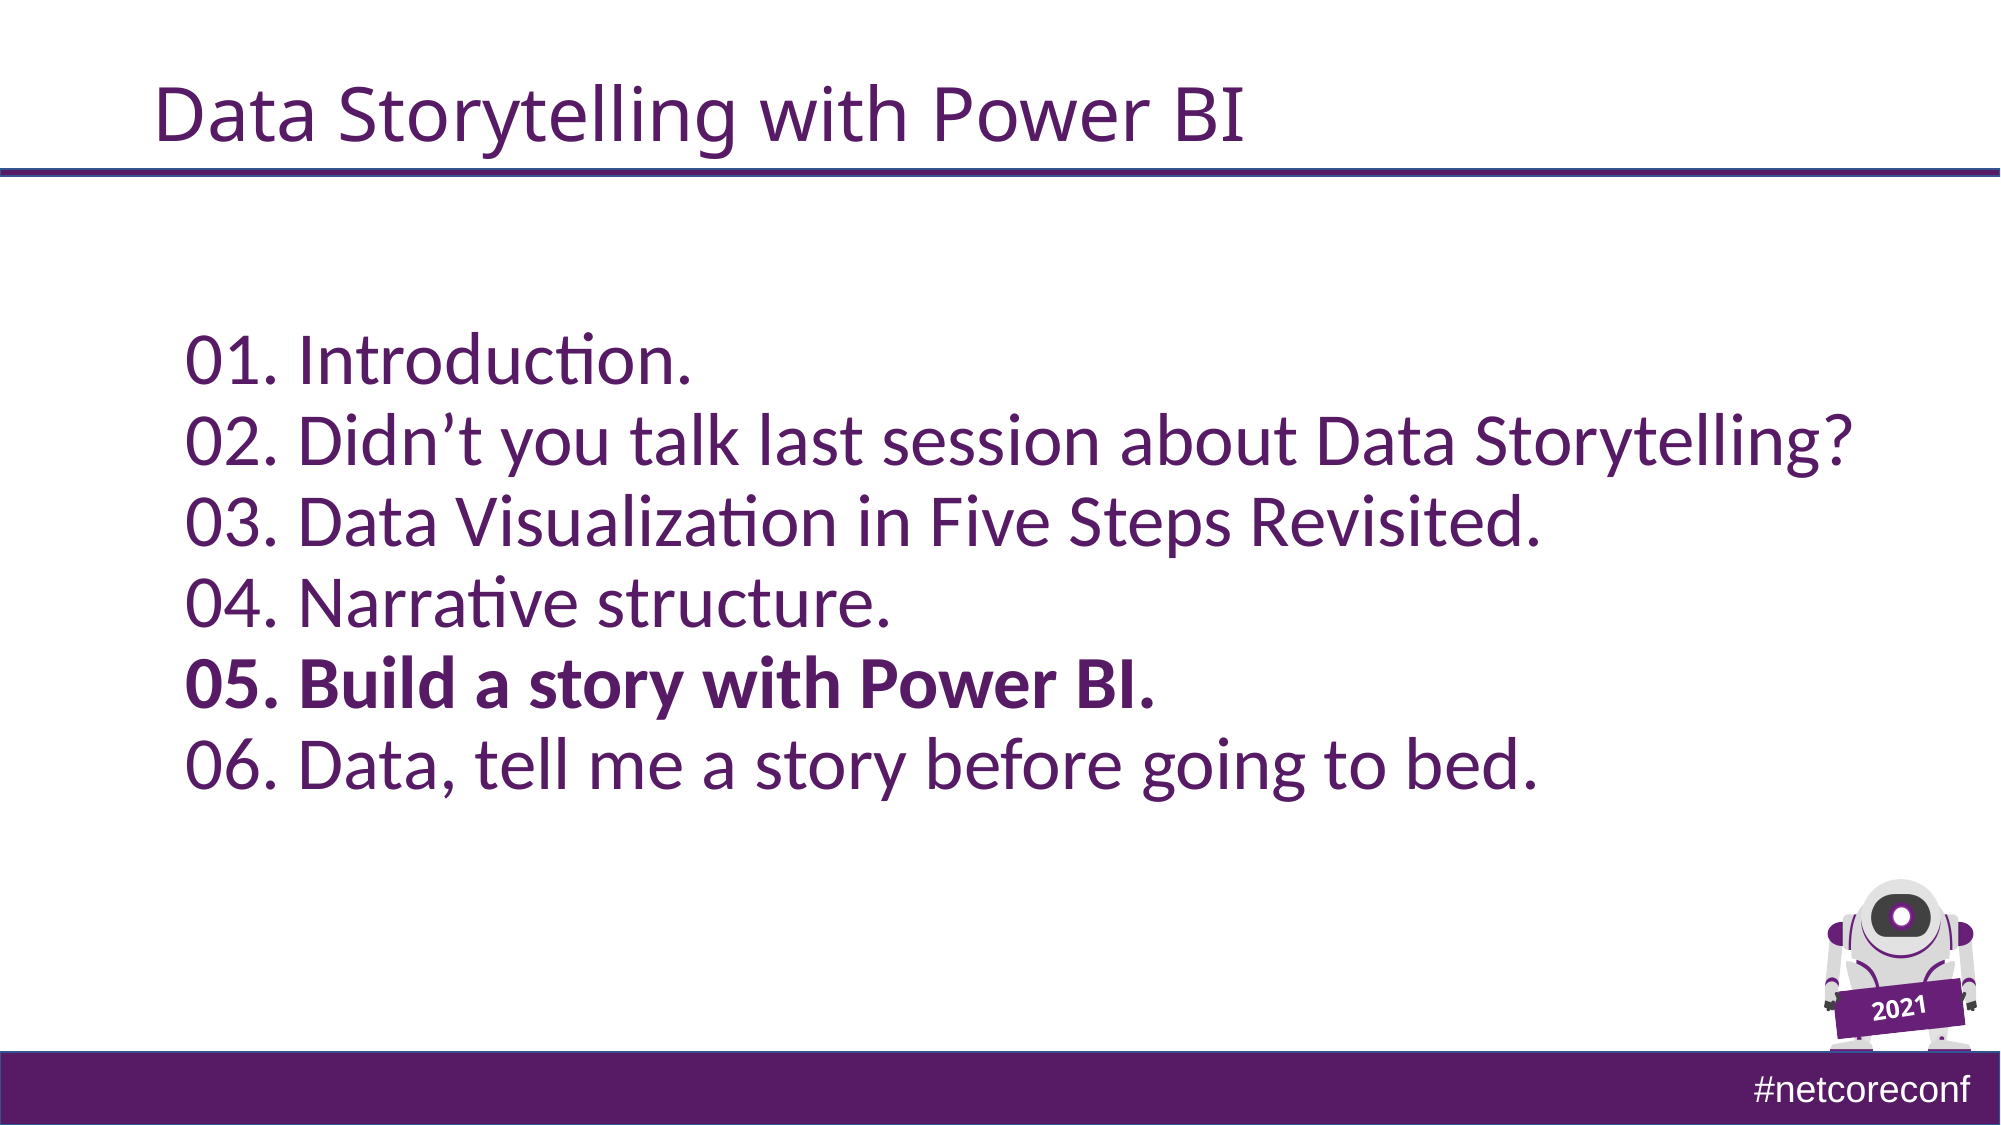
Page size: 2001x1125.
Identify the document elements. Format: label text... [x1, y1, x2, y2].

title Data Storytelling with Power BI [137, 20, 1863, 213]
text_box 01. Introduction. 02. Didn’t you talk last session about Data Storytelling? 03. Data Visualization in Five Steps Revisited. 04. Narrative structure. 05. Build a story with Power BI. 06. Data, tell me a story before going to bed. [170, 244, 1921, 881]
picture [1824, 879, 1977, 1051]
